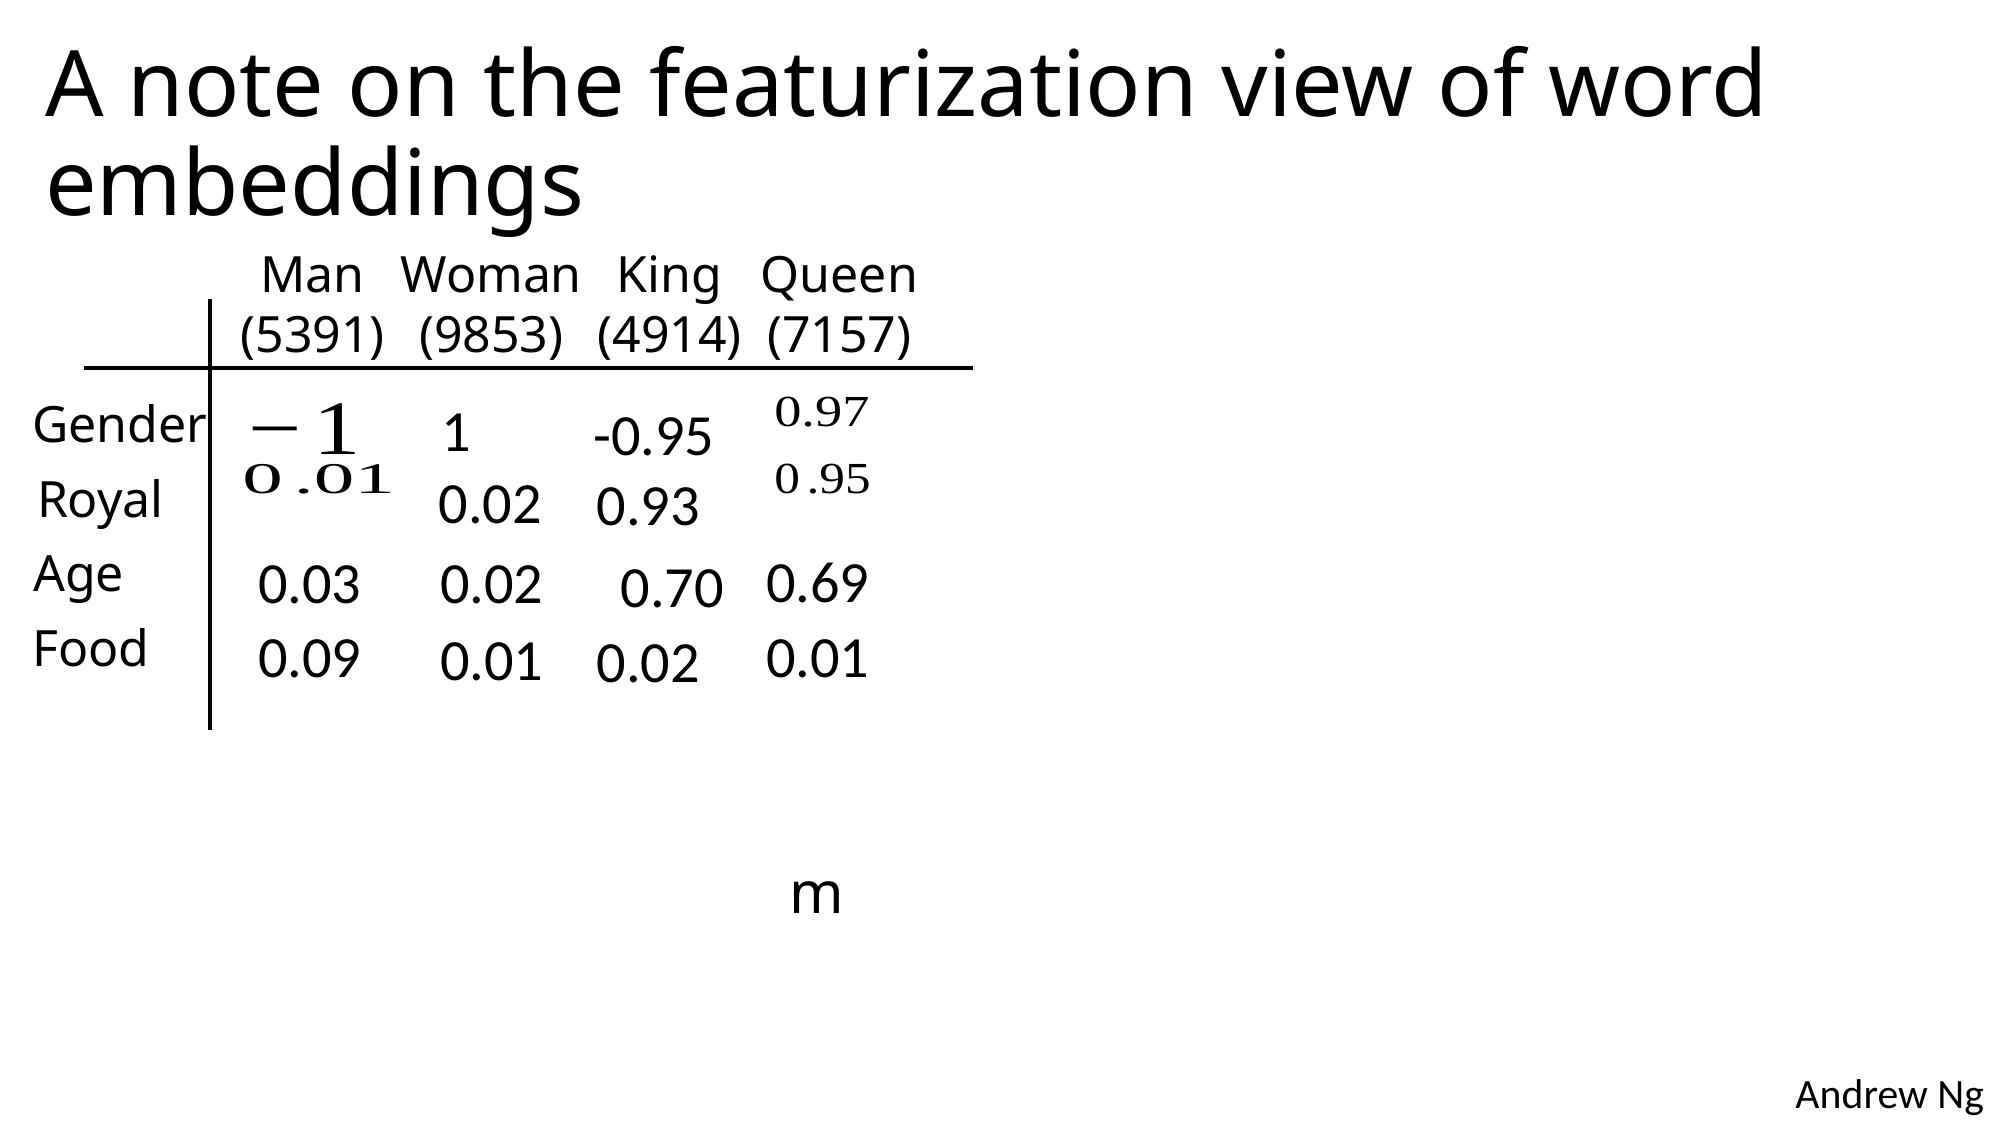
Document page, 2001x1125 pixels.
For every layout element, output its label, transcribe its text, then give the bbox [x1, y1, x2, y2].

text_box Age [18, 534, 83, 608]
text_box Gender [17, 385, 83, 460]
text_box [604, 389, 741, 667]
text_box Food [17, 608, 83, 684]
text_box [83, 235, 973, 730]
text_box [774, 387, 873, 662]
title A note on the featurization view of word embeddings [30, 29, 1976, 248]
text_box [424, 385, 576, 664]
text_box Royal [22, 459, 83, 534]
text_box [242, 386, 397, 661]
